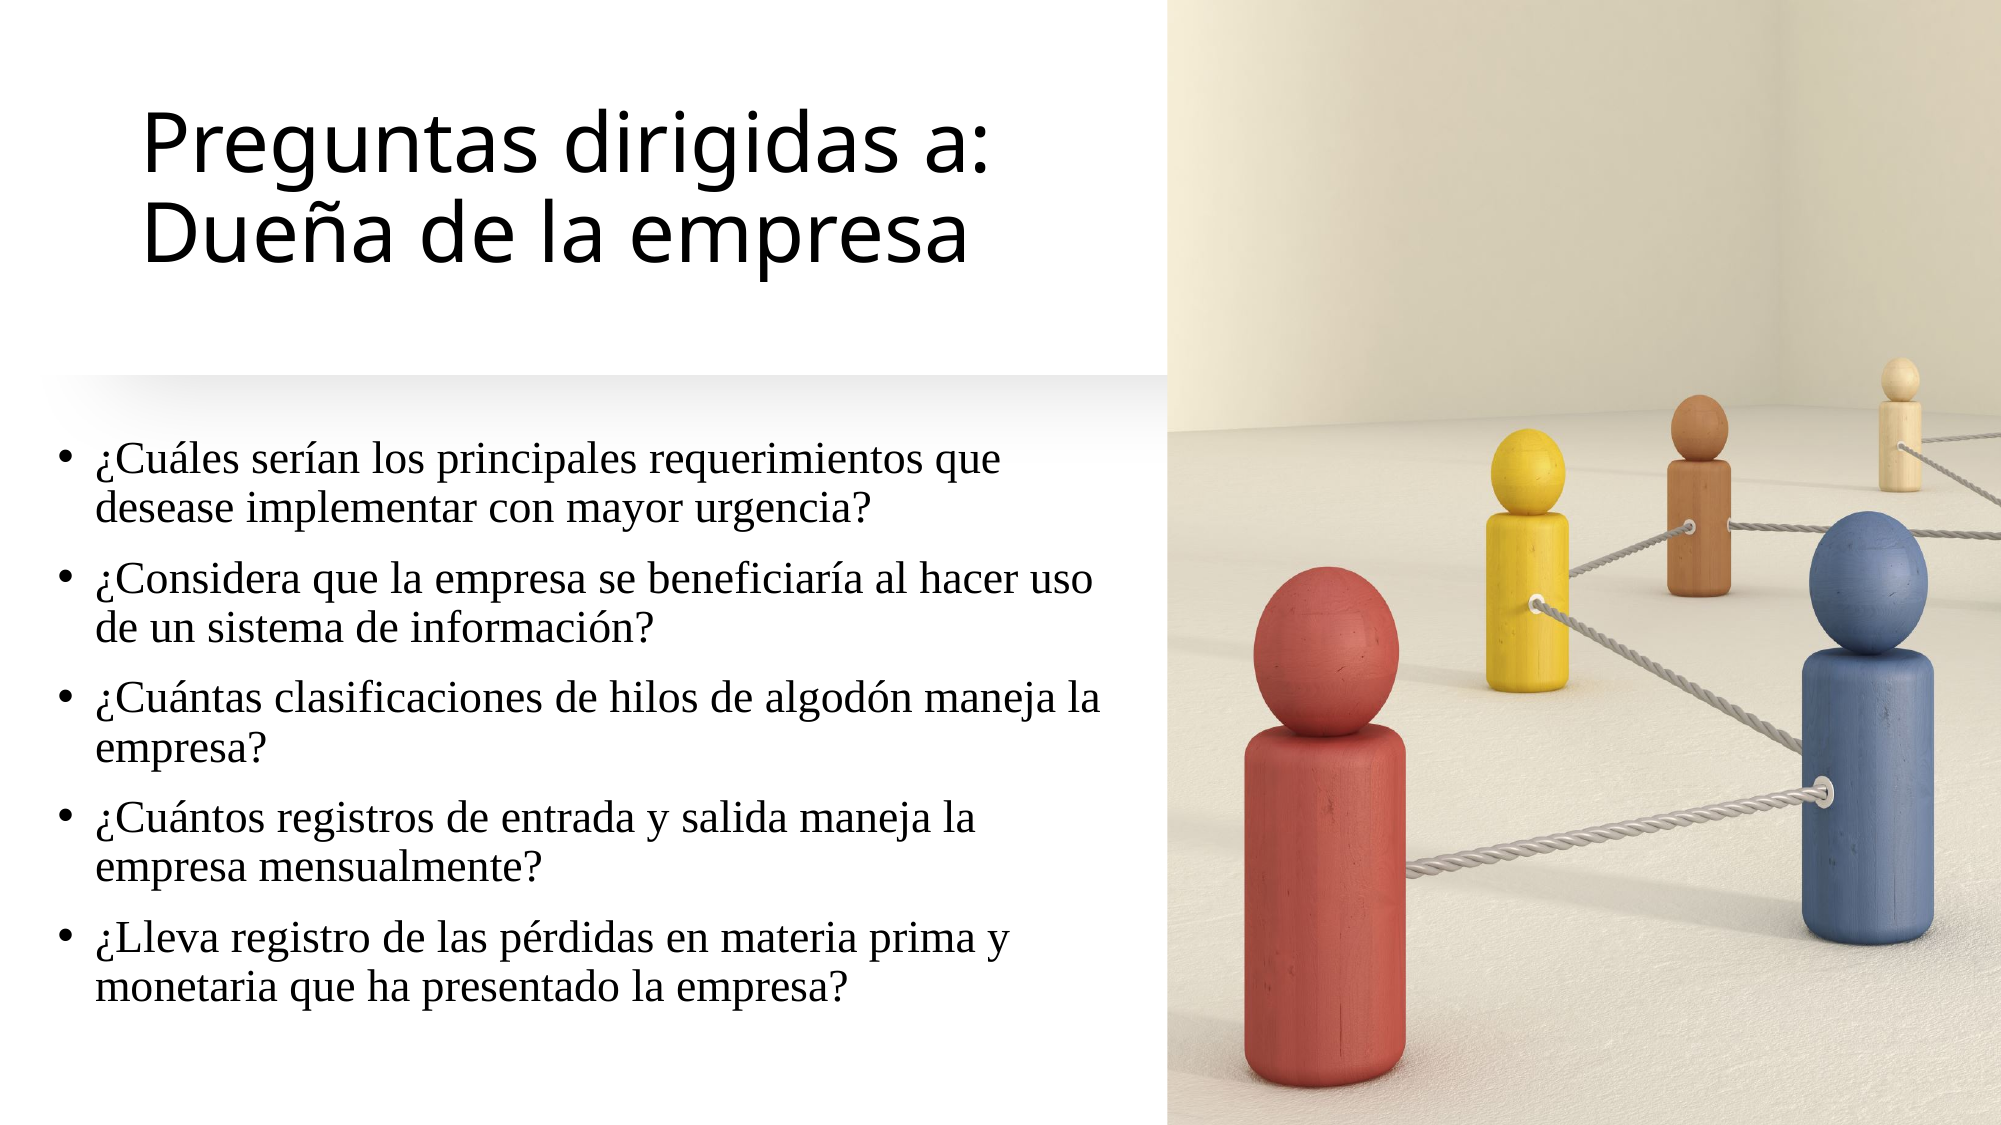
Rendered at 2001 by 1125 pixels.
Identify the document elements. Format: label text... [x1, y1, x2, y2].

text_box [0, 0, 1167, 376]
list ¿Cuáles serían los principales requerimientos que desease implementar con mayor urgencia? ¿Considera que la empresa se beneficiaría al hacer uso de un sistema de información? ¿Cuántas clasificaciones de hilos de algodón maneja la empresa? ¿Cuántos registros de entrada y salida maneja la empresa mensualmente? ¿Lleva registro de las pérdidas en materia prima y monetaria que ha presentado la empresa? [42, 402, 1135, 1043]
picture [1167, 0, 2001, 1125]
text_box [0, 376, 1167, 1125]
title Preguntas dirigidas a: Dueña de la empresa [124, 57, 1032, 324]
